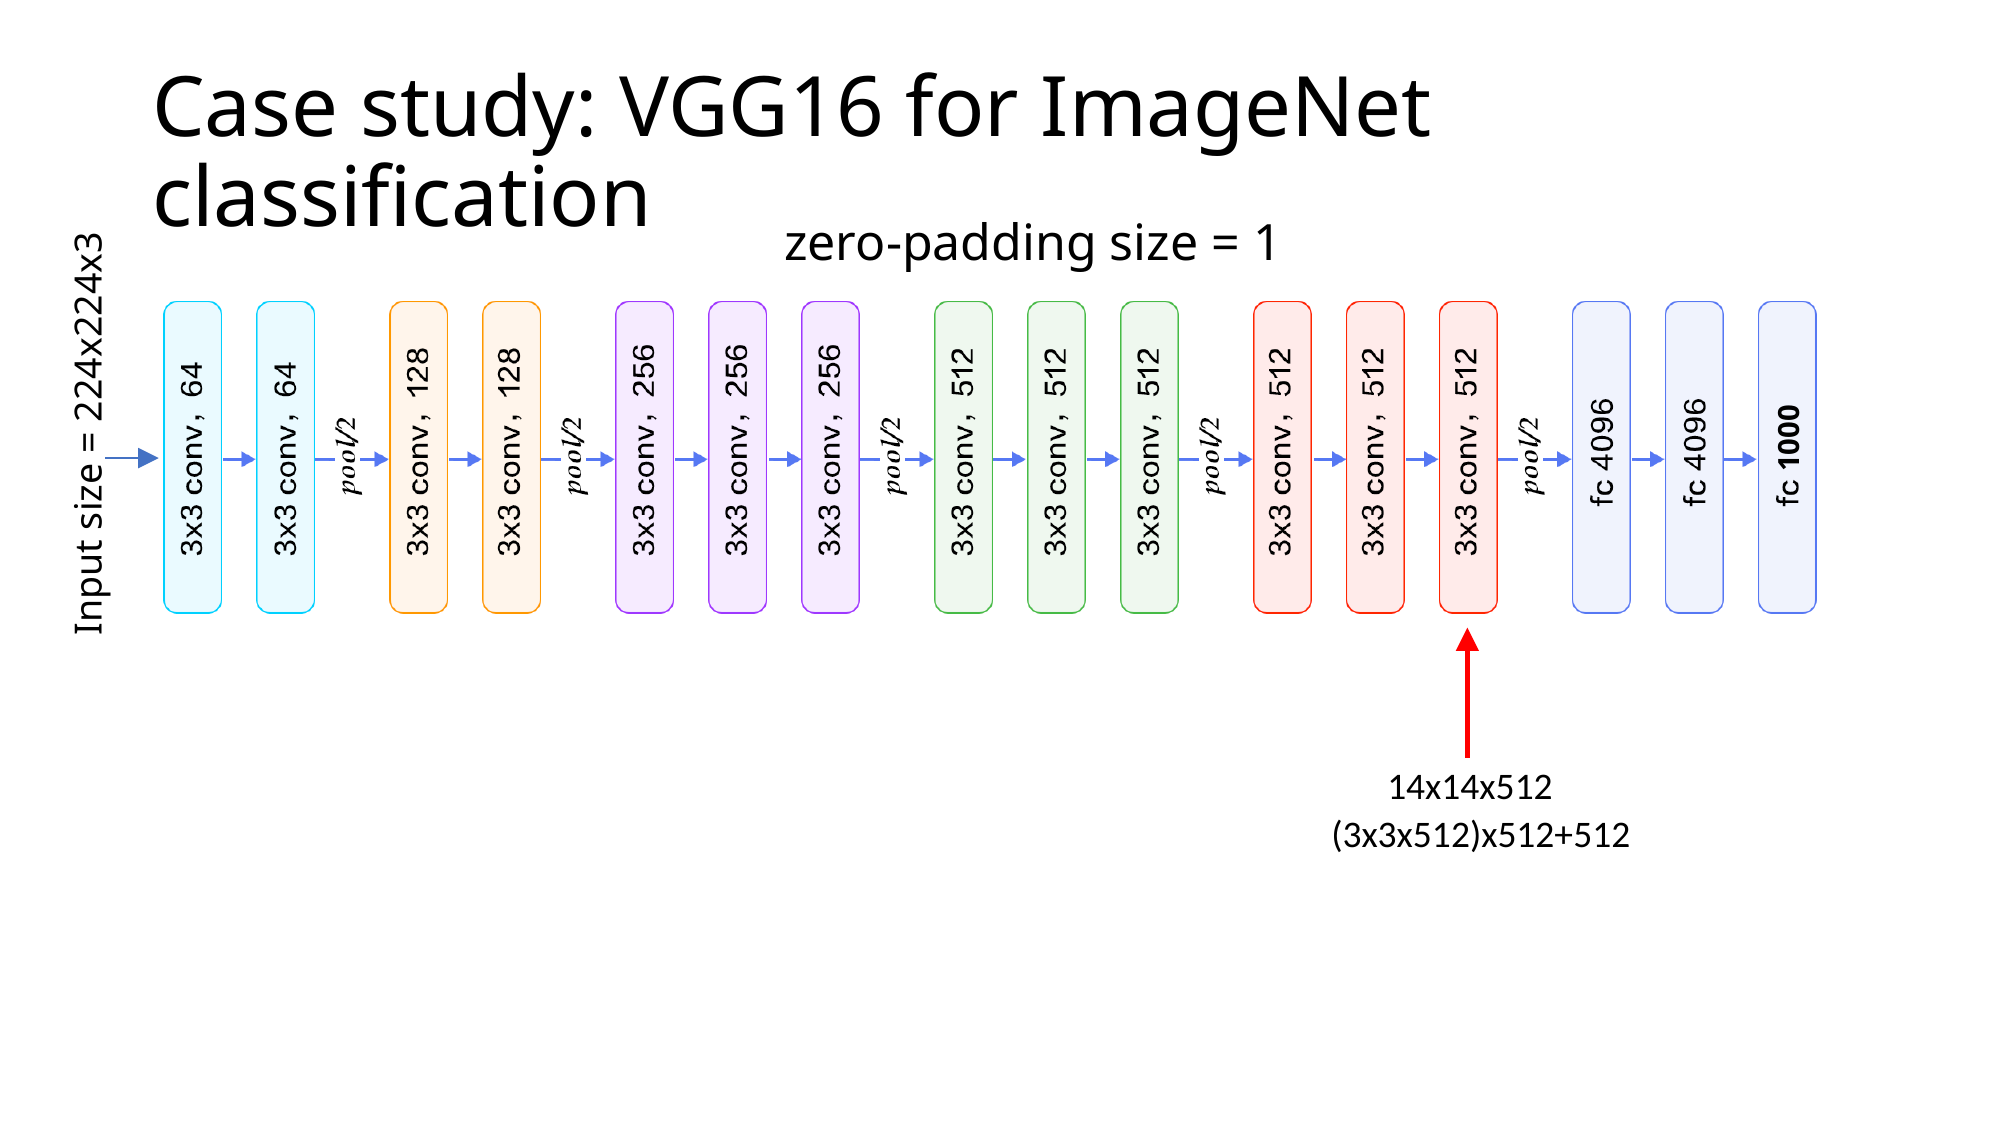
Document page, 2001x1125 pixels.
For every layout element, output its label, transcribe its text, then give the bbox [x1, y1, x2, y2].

text_box 14x14x512 [1372, 754, 1568, 802]
text_box (3x3x512)x512+512 [1316, 802, 1646, 863]
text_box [137, 277, 1839, 628]
text_box Input size = 224x224x3 [0, 6, 211, 651]
title Case study: VGG16 for ImageNet classification [211, 46, 1863, 264]
text_box zero-padding size = 1 [769, 184, 1414, 277]
